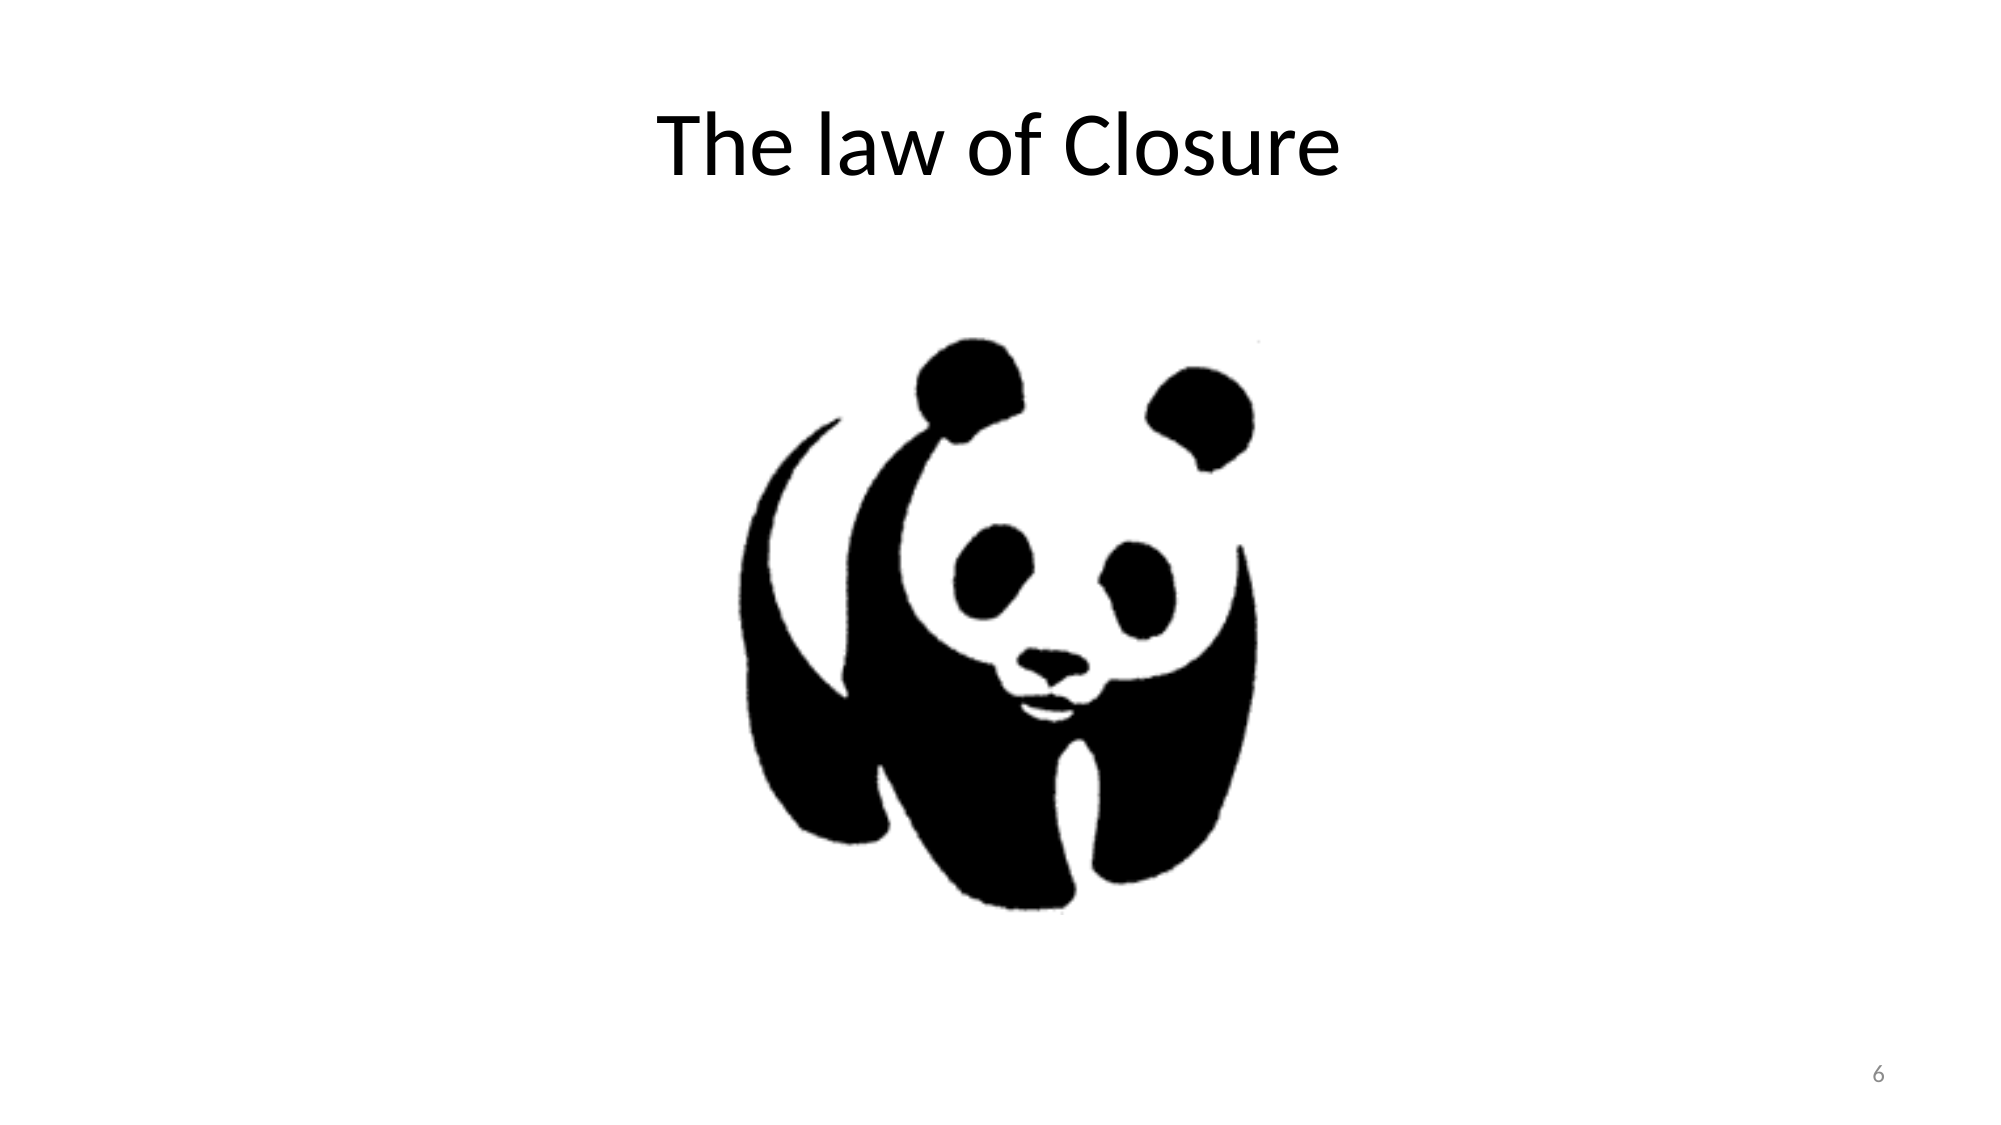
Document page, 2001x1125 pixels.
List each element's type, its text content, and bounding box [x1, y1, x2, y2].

slide_number 6 [1433, 1042, 1900, 1103]
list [734, 336, 1266, 916]
title The law of Closure [99, 45, 1900, 233]
